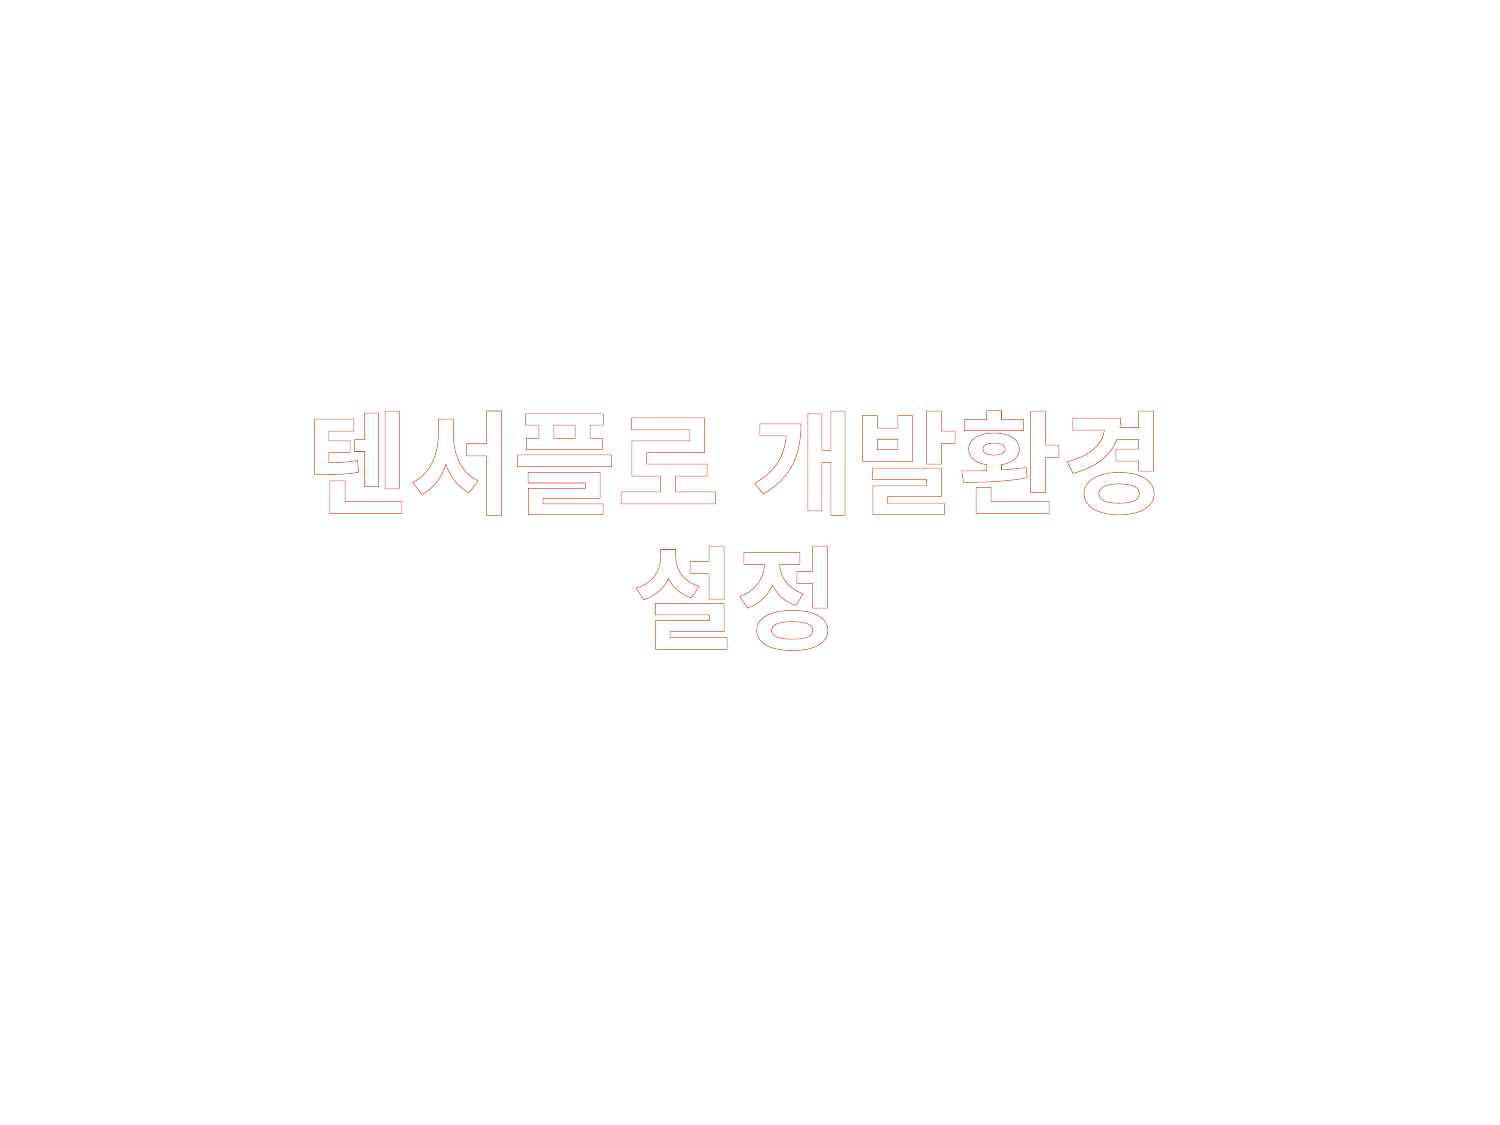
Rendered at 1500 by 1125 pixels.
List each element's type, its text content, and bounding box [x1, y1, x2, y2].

text_box 텐서플로 개발환경 설정 [240, 385, 1232, 671]
